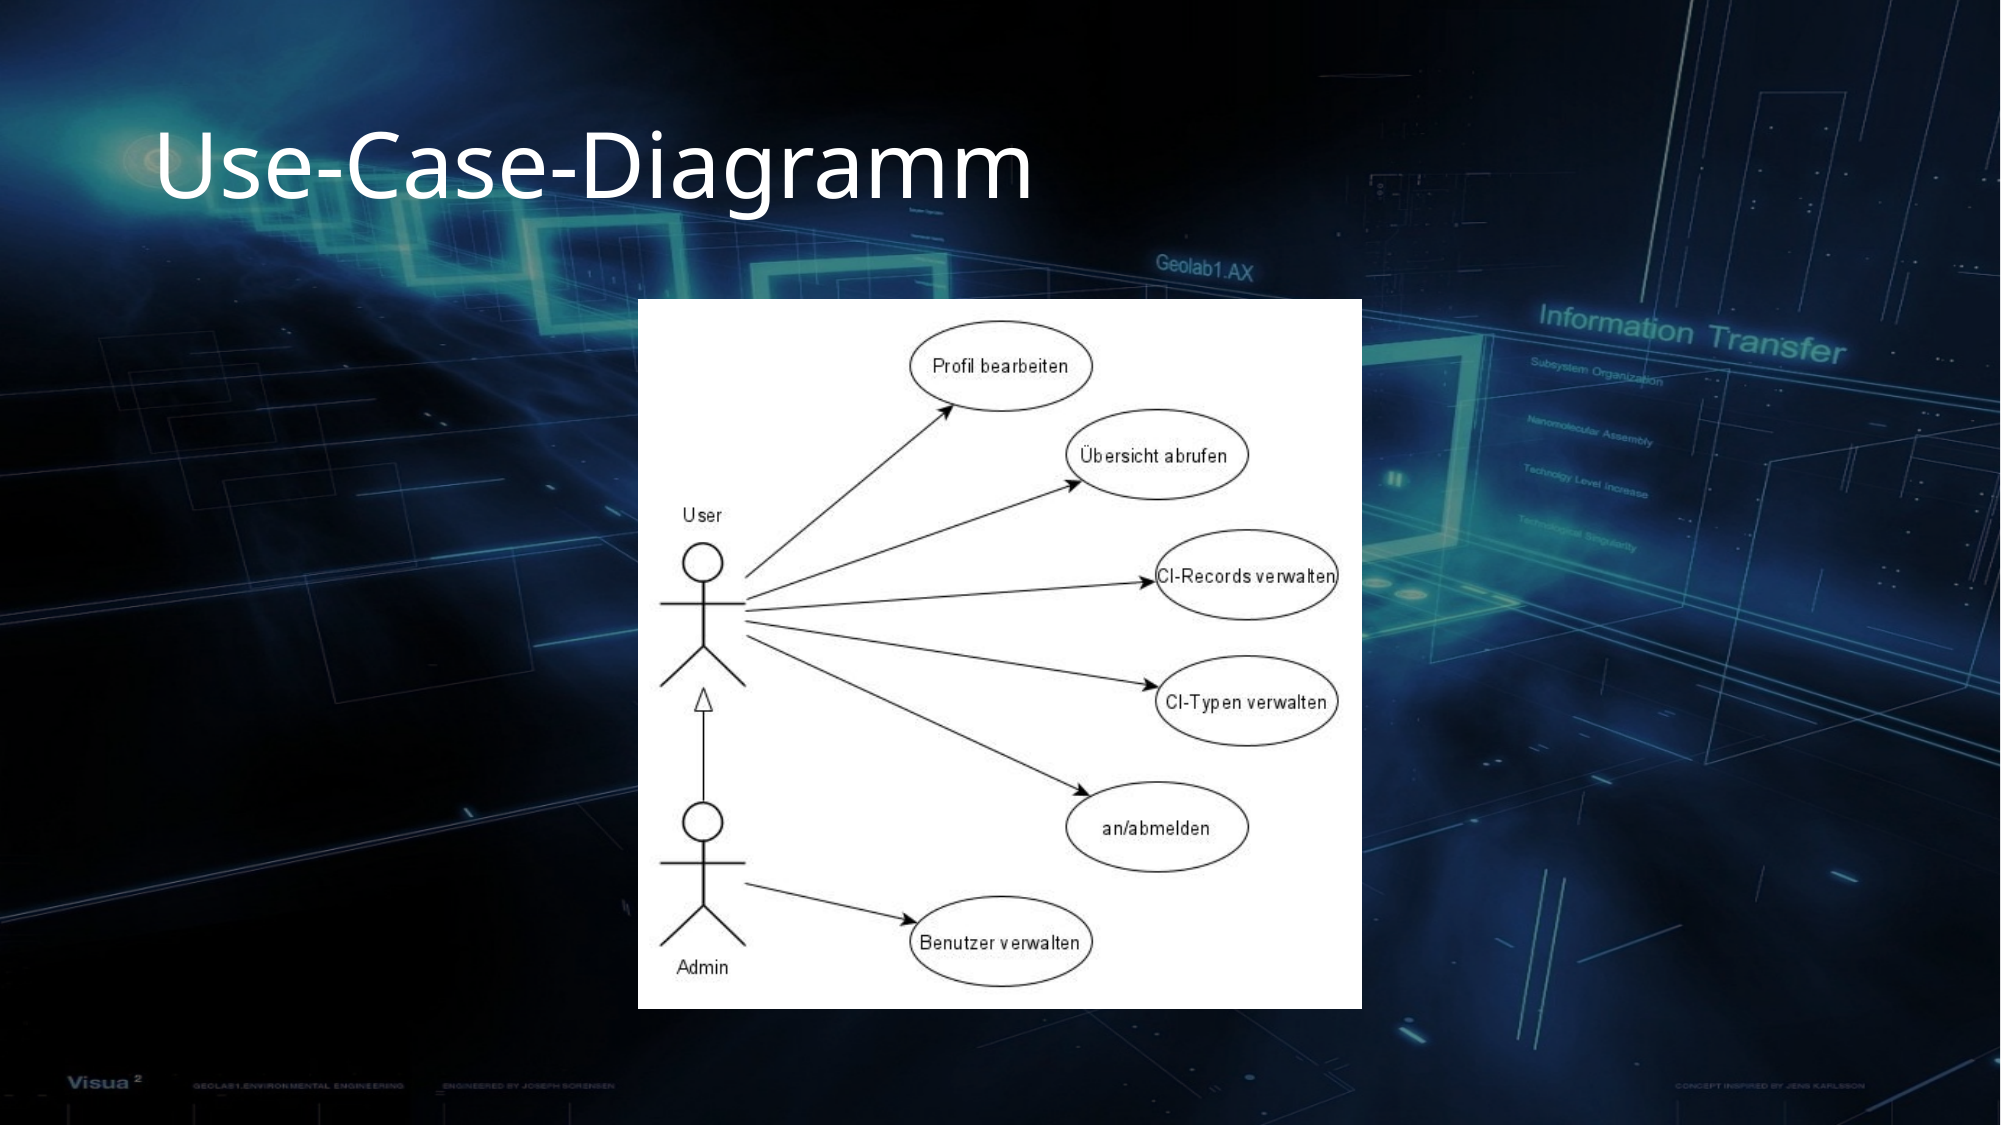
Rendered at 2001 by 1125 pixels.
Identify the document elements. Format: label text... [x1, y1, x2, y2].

picture [0, 0, 2001, 1125]
title Use-Case-Diagramm [137, 59, 1863, 278]
